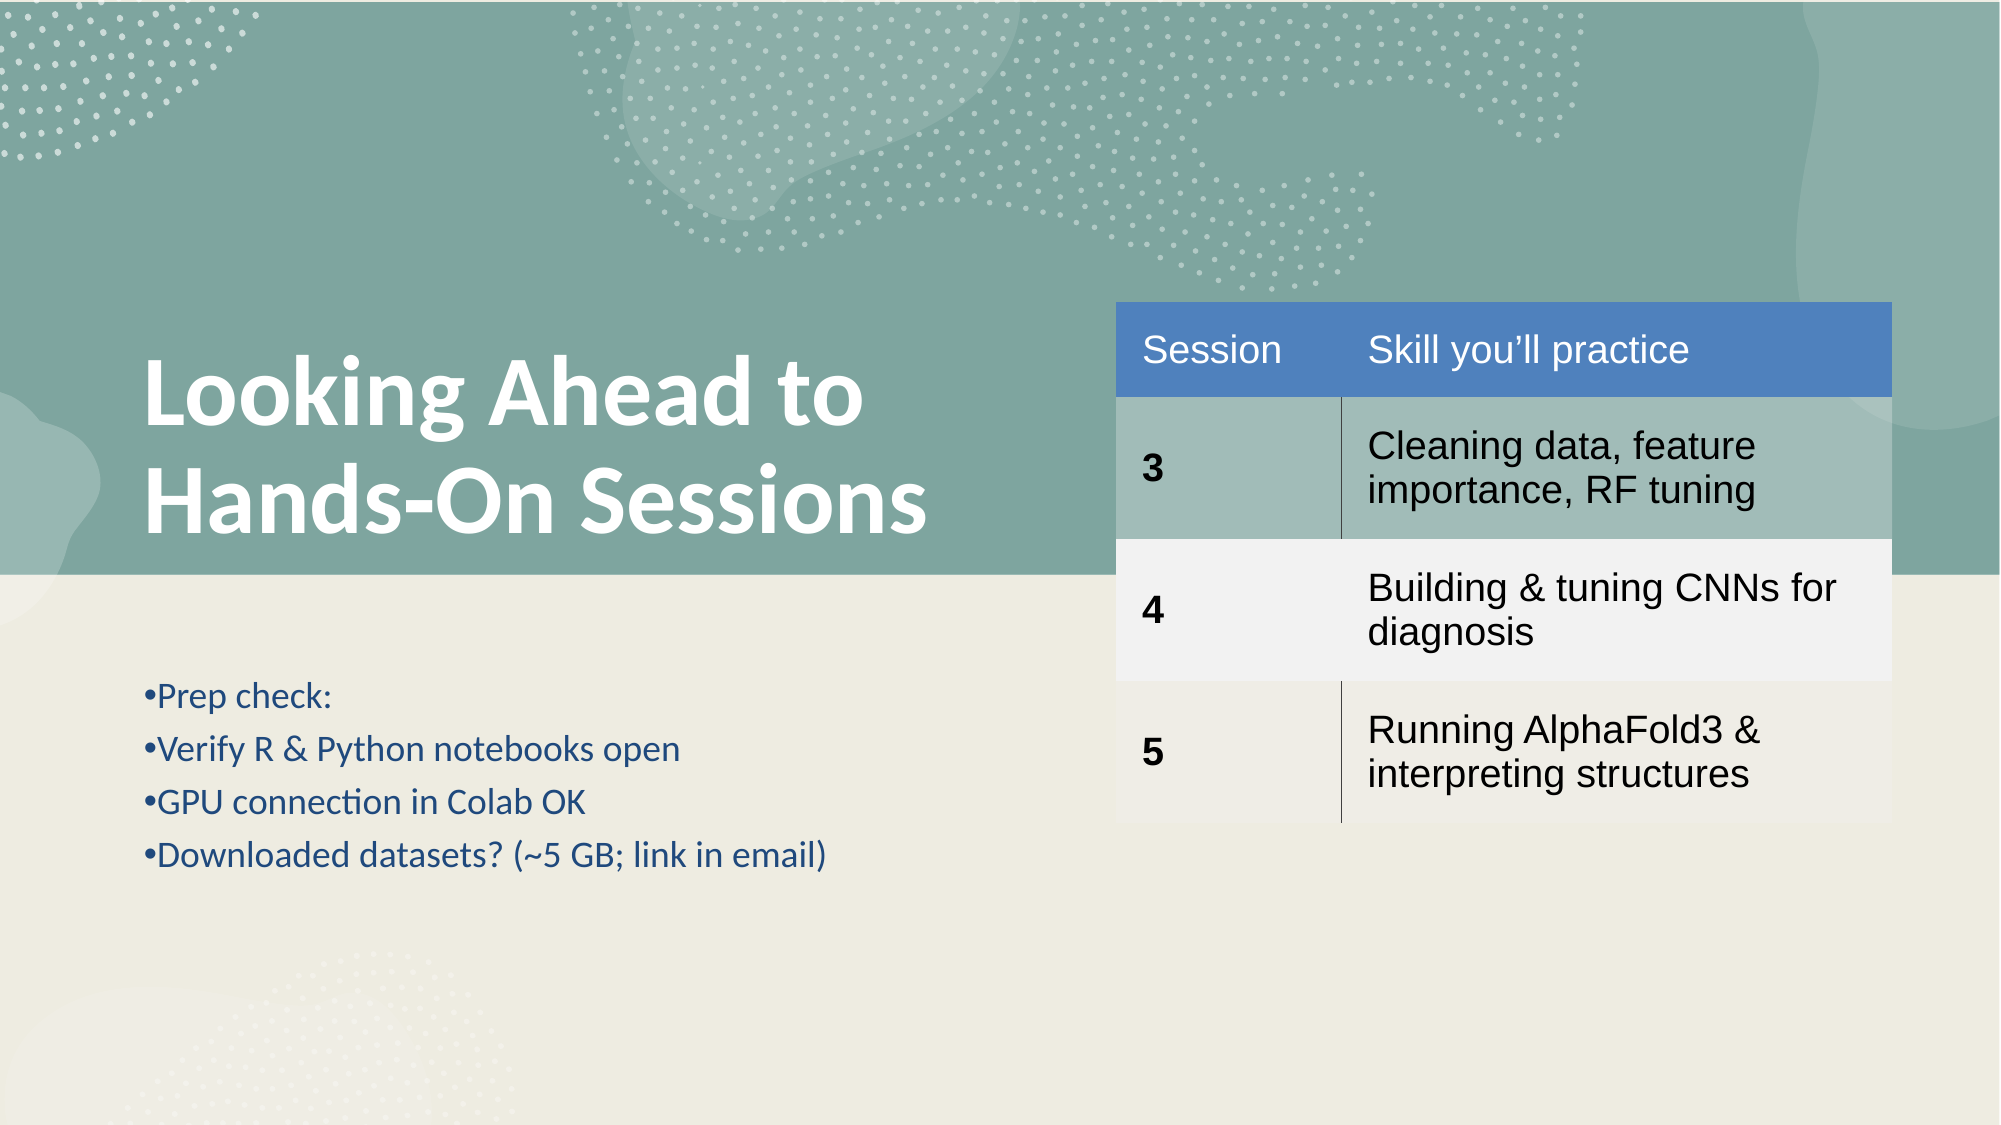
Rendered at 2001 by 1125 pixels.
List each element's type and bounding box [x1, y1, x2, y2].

text_box [0, 0, 2000, 1125]
